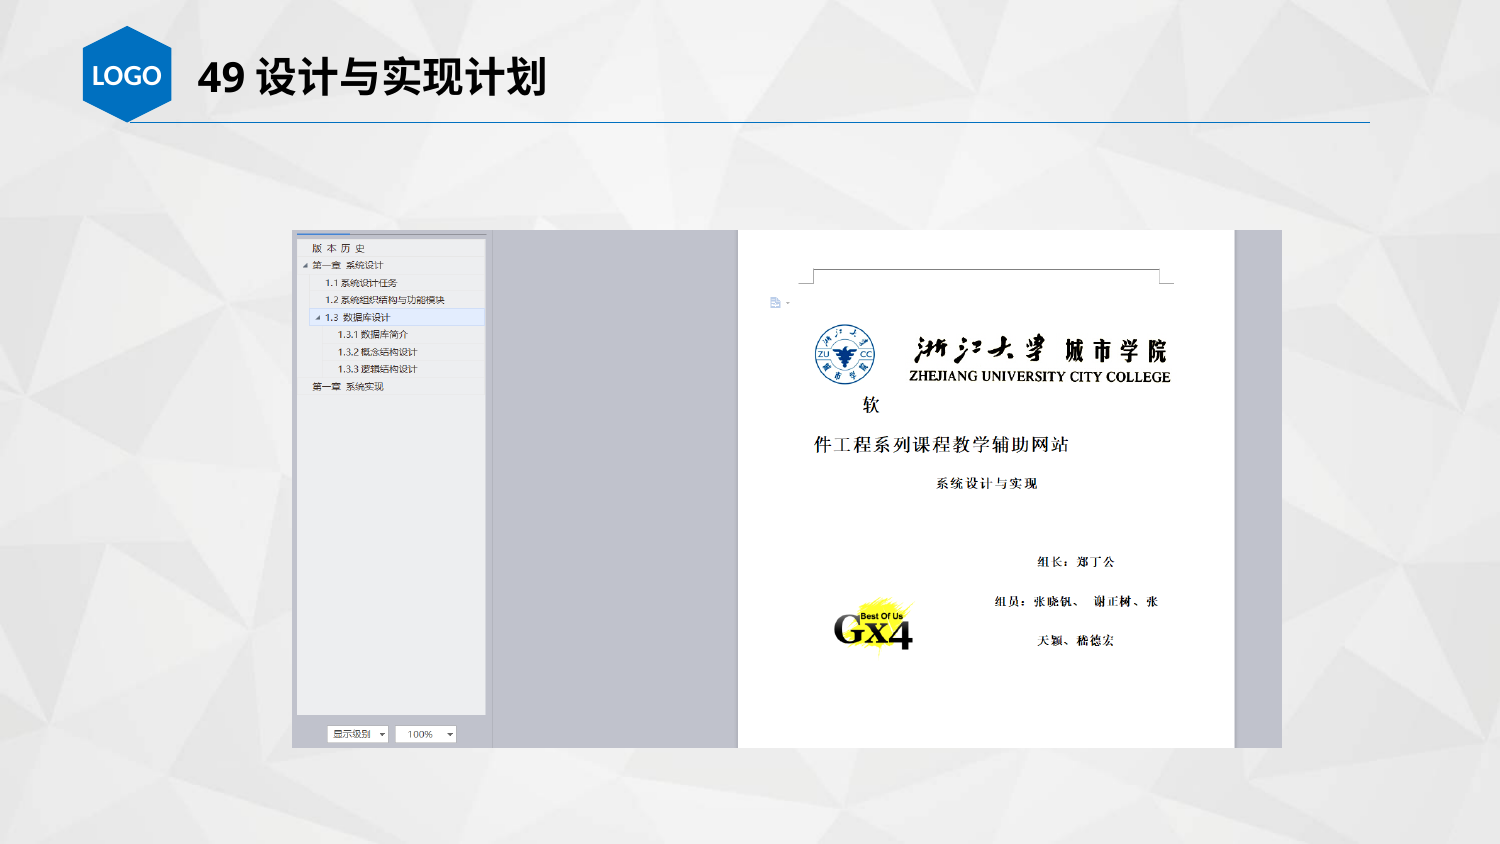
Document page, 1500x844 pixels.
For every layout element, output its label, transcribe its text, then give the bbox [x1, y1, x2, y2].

picture [0, 0, 1500, 844]
text_box 49设计与实现计划 [183, 43, 774, 109]
